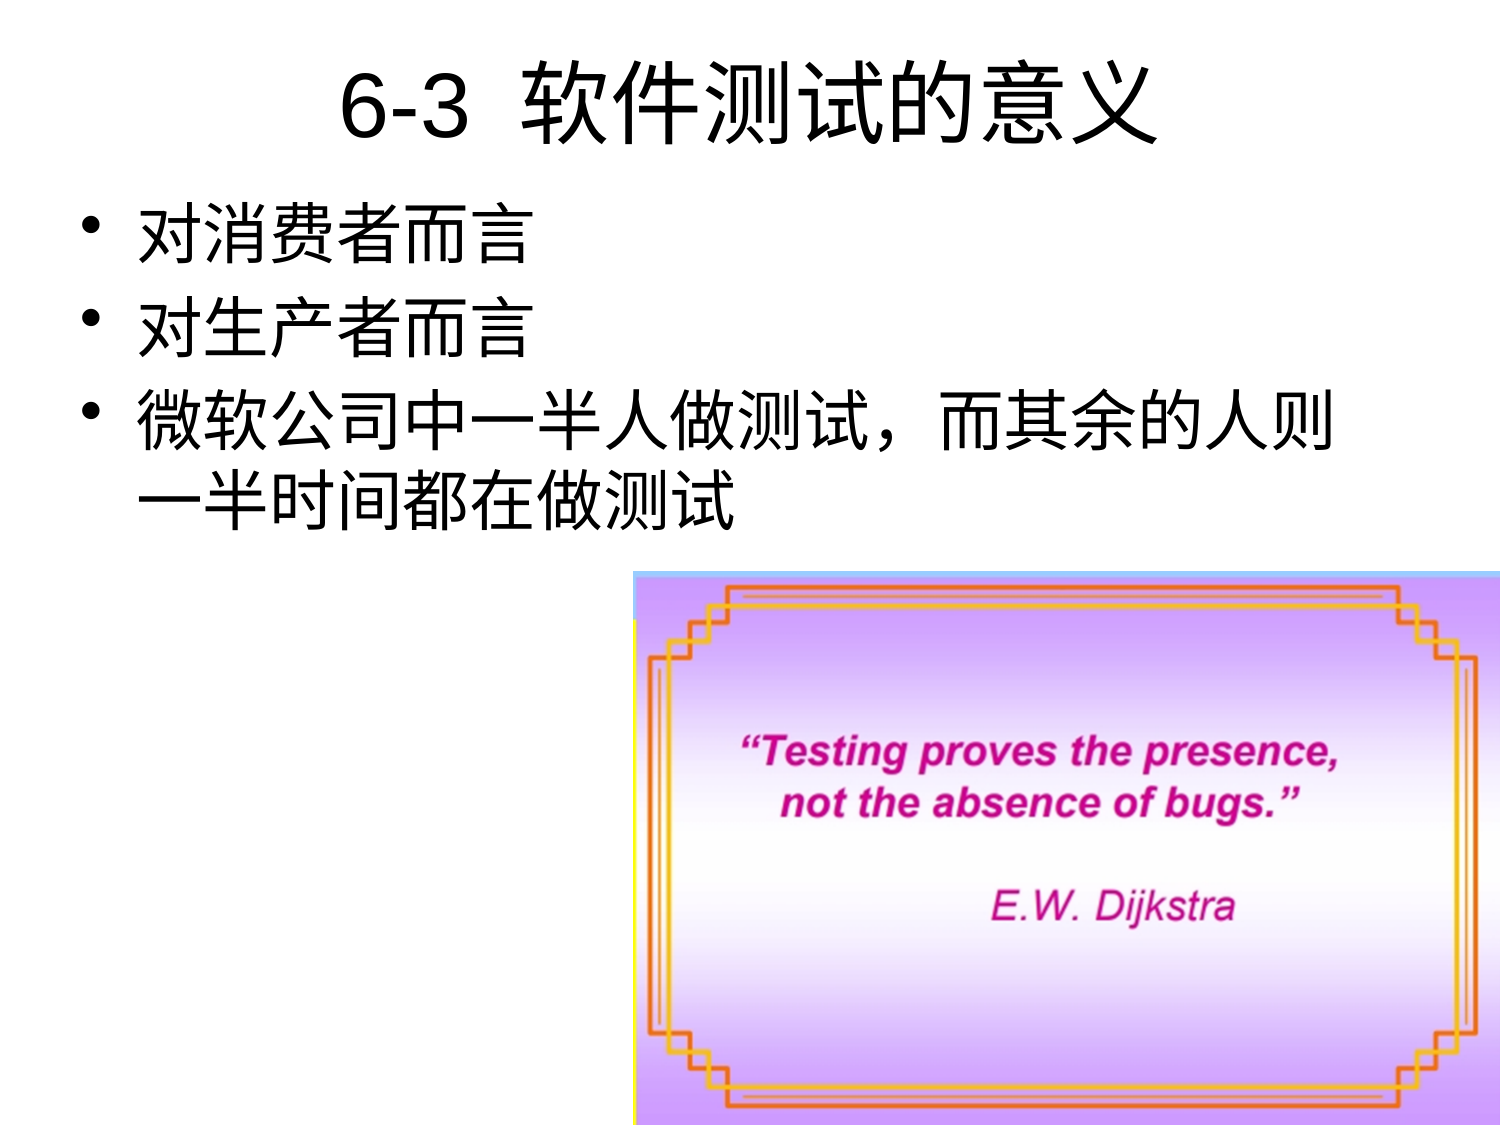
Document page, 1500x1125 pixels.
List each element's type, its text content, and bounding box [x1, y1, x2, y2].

list 对消费者而言 对生产者而言 微软公司中一半人做测试，而其余的人则一半时间都在做测试 [64, 184, 1415, 927]
picture [633, 571, 1500, 1125]
title 6-3 软件测试的意义 [75, 7, 1425, 195]
